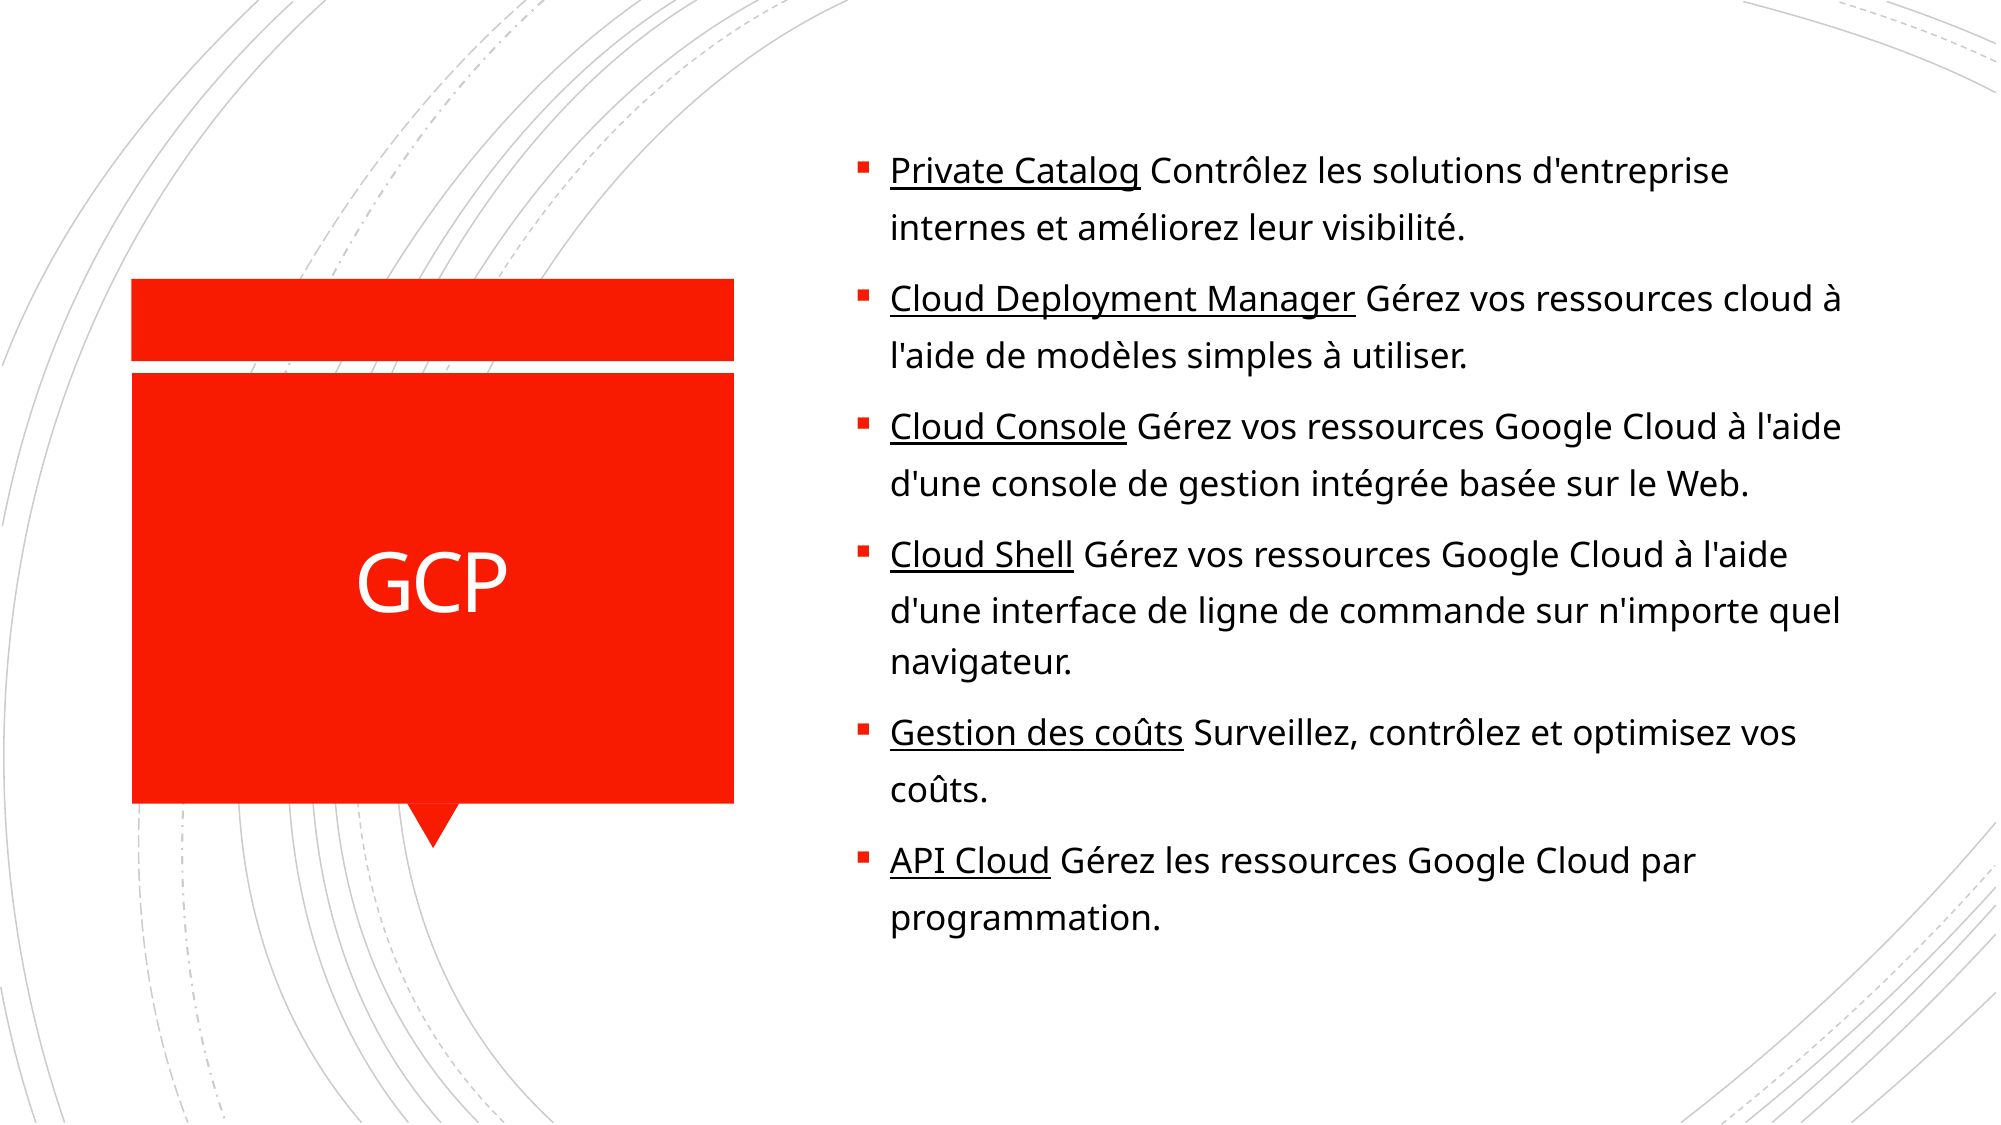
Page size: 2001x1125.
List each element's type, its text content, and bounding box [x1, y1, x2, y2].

list Private Catalog Contrôlez les solutions d'entreprise internes et améliorez leur visibilité. Cloud Deployment Manager Gérez vos ressources cloud à l'aide de modèles simples à utiliser. Cloud Console Gérez vos ressources Google Cloud à l'aide d'une console de gestion intégrée basée sur le Web. Cloud Shell Gérez vos ressources Google Cloud à l'aide d'une interface de ligne de commande sur n'importe quel navigateur. Gestion des coûts Surveillez, contrôlez et optimisez vos coûts. API Cloud Gérez les ressources Google Cloud par programmation. [839, 131, 1871, 993]
title GCP [145, 385, 720, 789]
